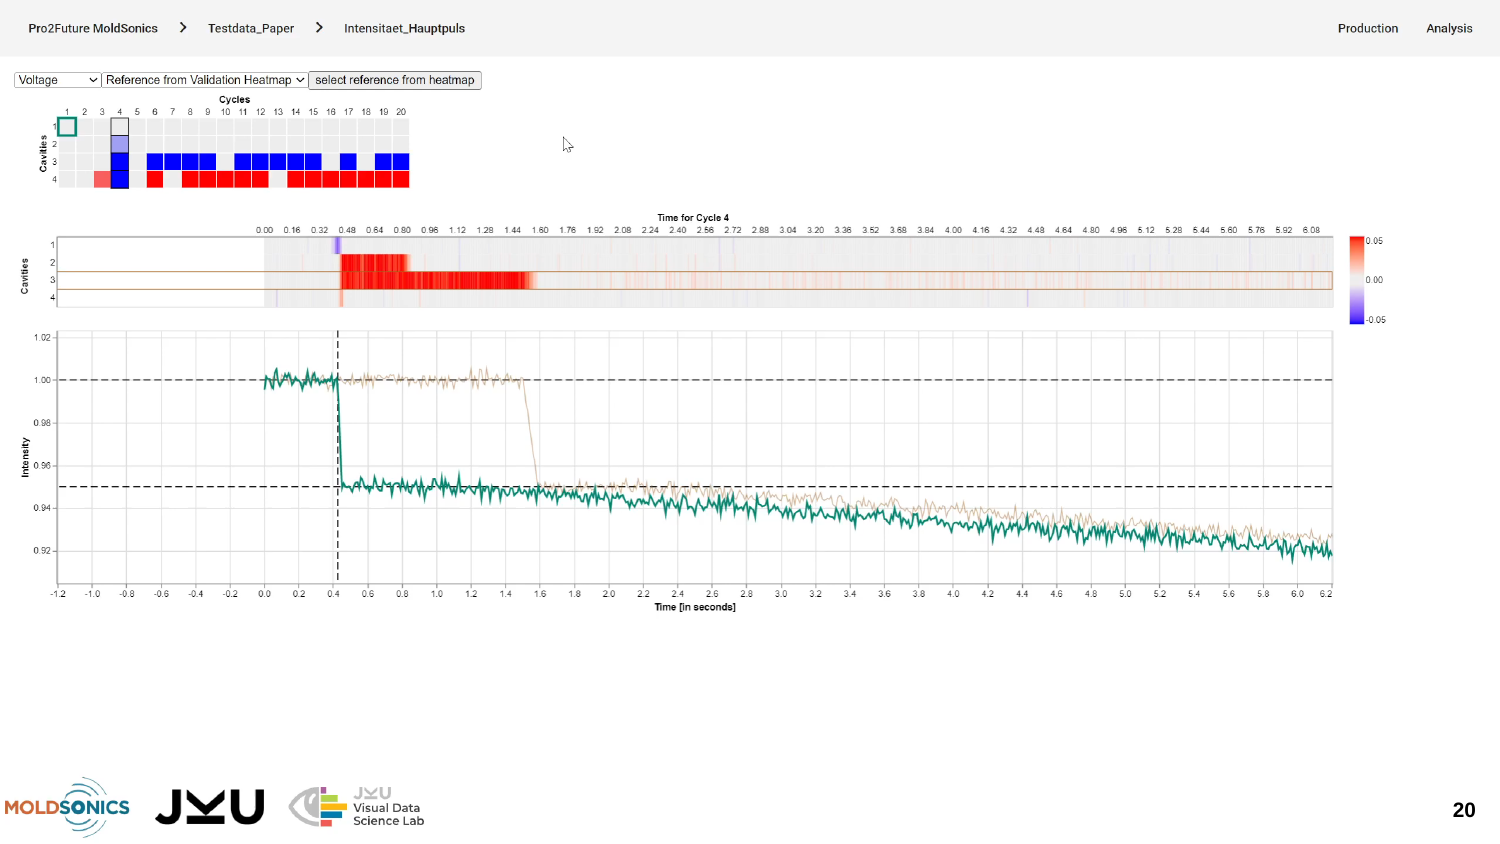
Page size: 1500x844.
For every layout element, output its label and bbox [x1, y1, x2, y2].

text_box [0, 0, 1500, 844]
